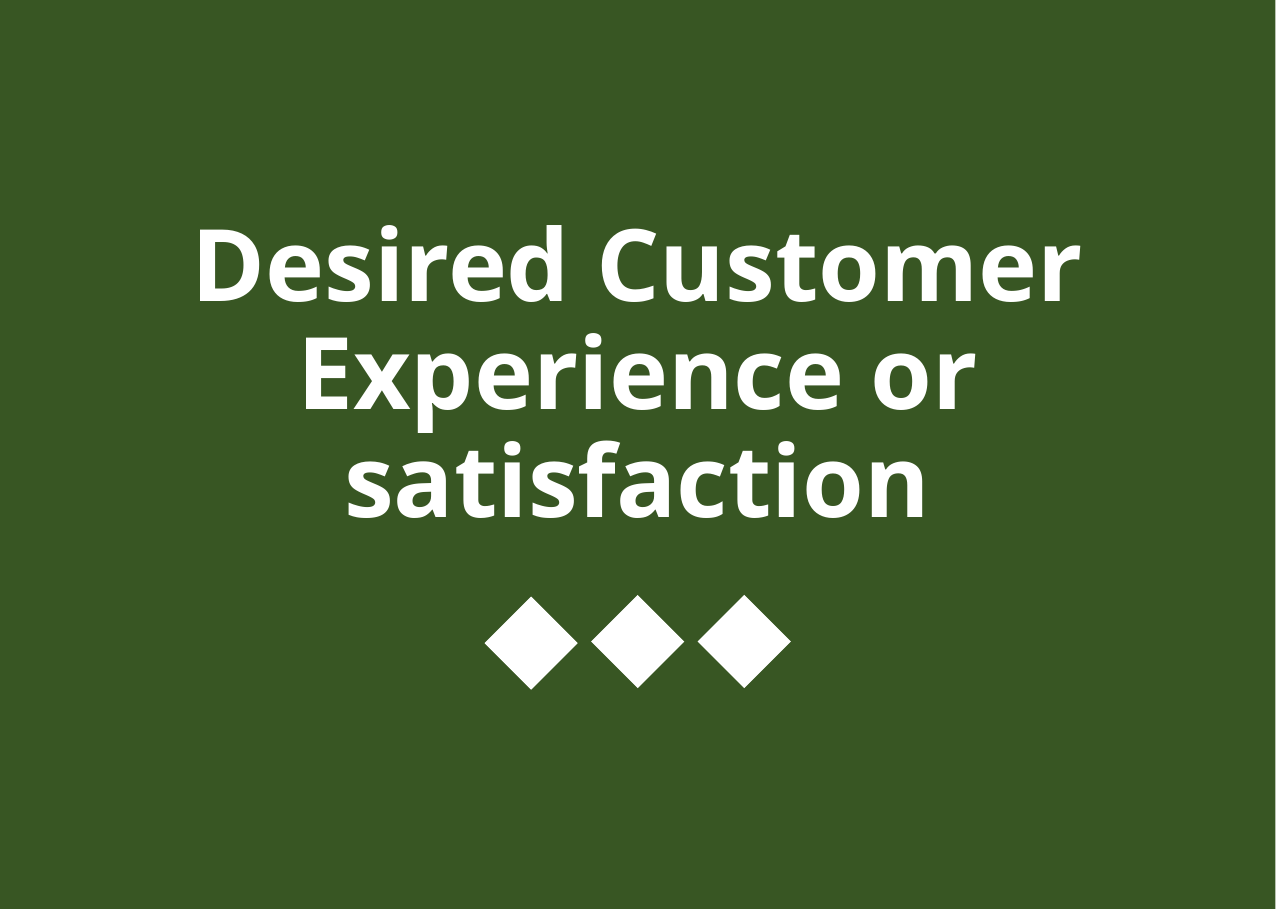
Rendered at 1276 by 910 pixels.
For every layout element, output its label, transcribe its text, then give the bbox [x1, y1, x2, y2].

title Desired Customer Experience or satisfaction [117, 183, 1158, 572]
